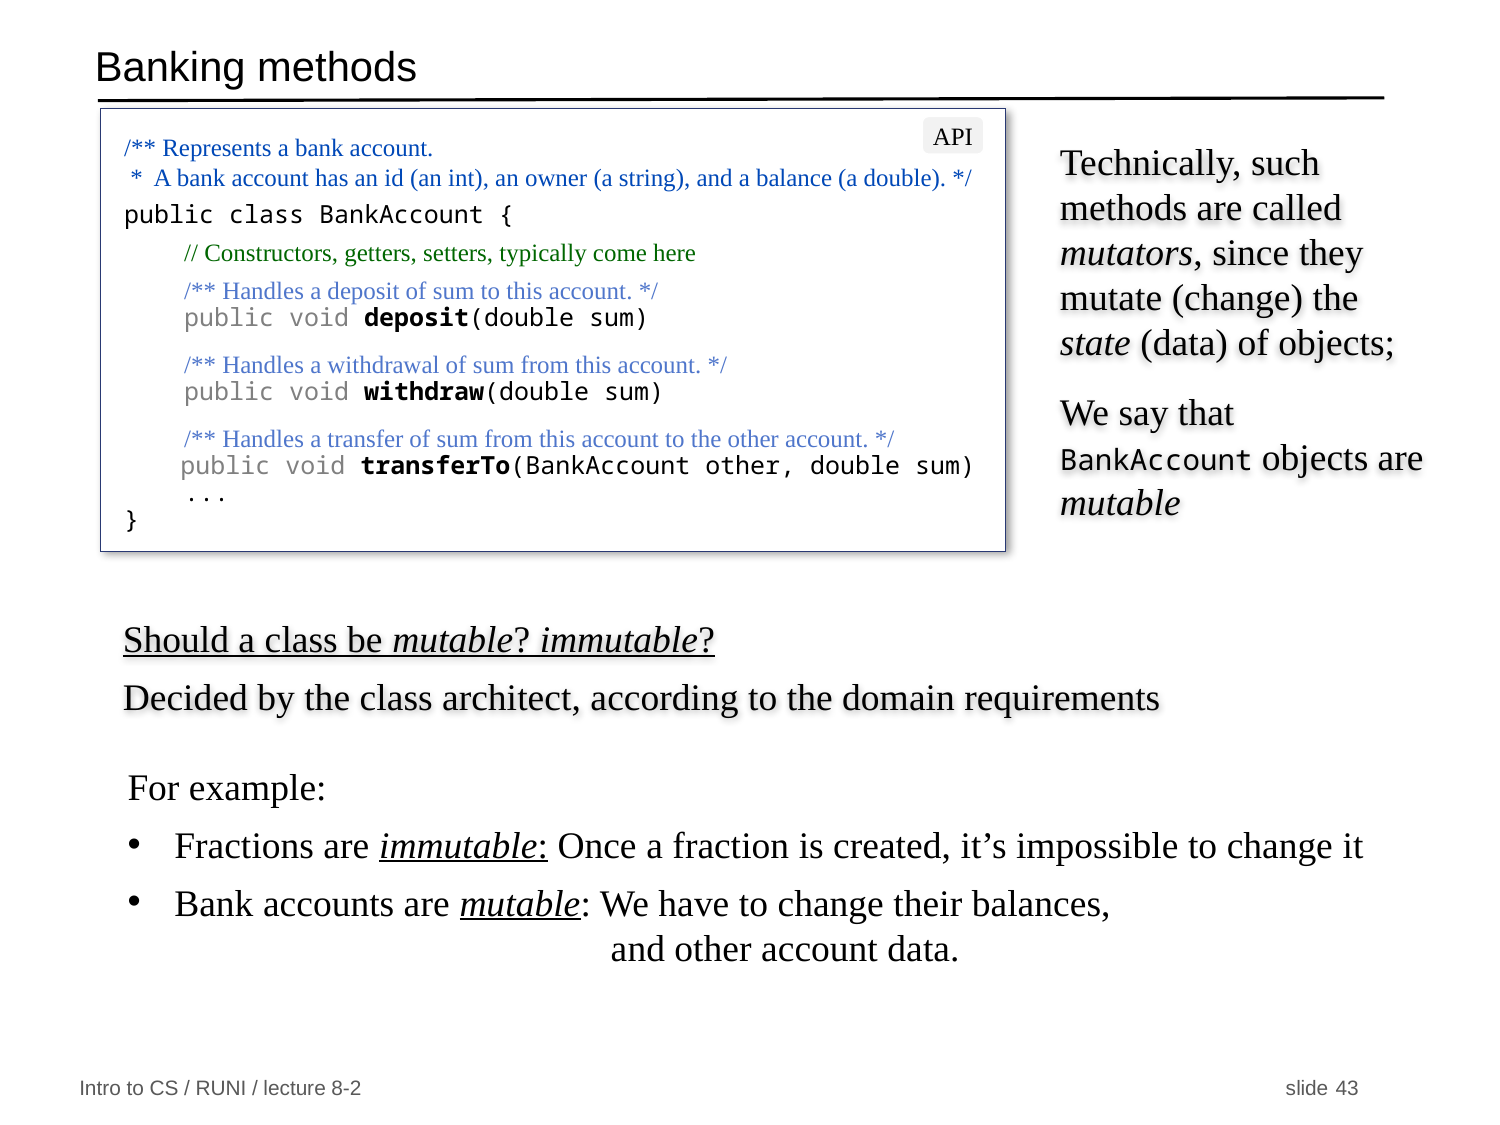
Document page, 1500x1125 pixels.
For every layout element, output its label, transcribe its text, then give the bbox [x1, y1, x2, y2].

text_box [100, 108, 1006, 552]
title Banking methods [79, 33, 1371, 109]
text_box Should a class be mutable? immutable? Decided by the class architect, according to the domain requirements [99, 587, 1341, 745]
text_box Technically, such methods are called mutators, since they mutate (change) the state (data) of objects; We say that BankAccount objects are mutable [1023, 119, 1456, 542]
list For example: Fractions are immutable: Once a fraction is created, it’s impossible to change it Bank accounts are mutable: We have to change their balances, and other account data. [112, 755, 1398, 920]
